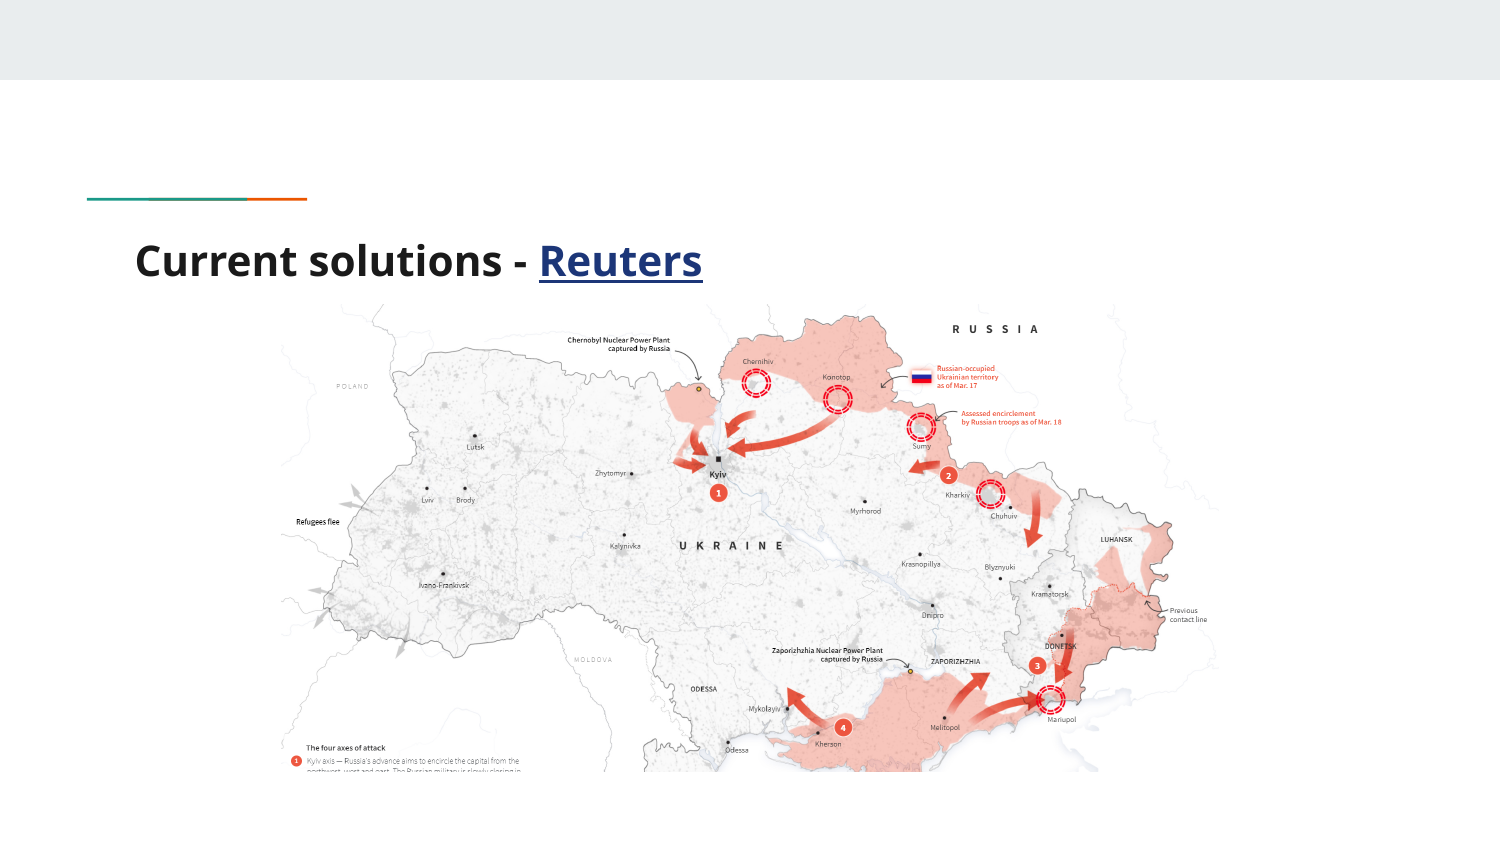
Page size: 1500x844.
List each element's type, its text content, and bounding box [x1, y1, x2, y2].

picture [281, 303, 1219, 772]
title Current solutions - Reuters [119, 216, 1381, 305]
